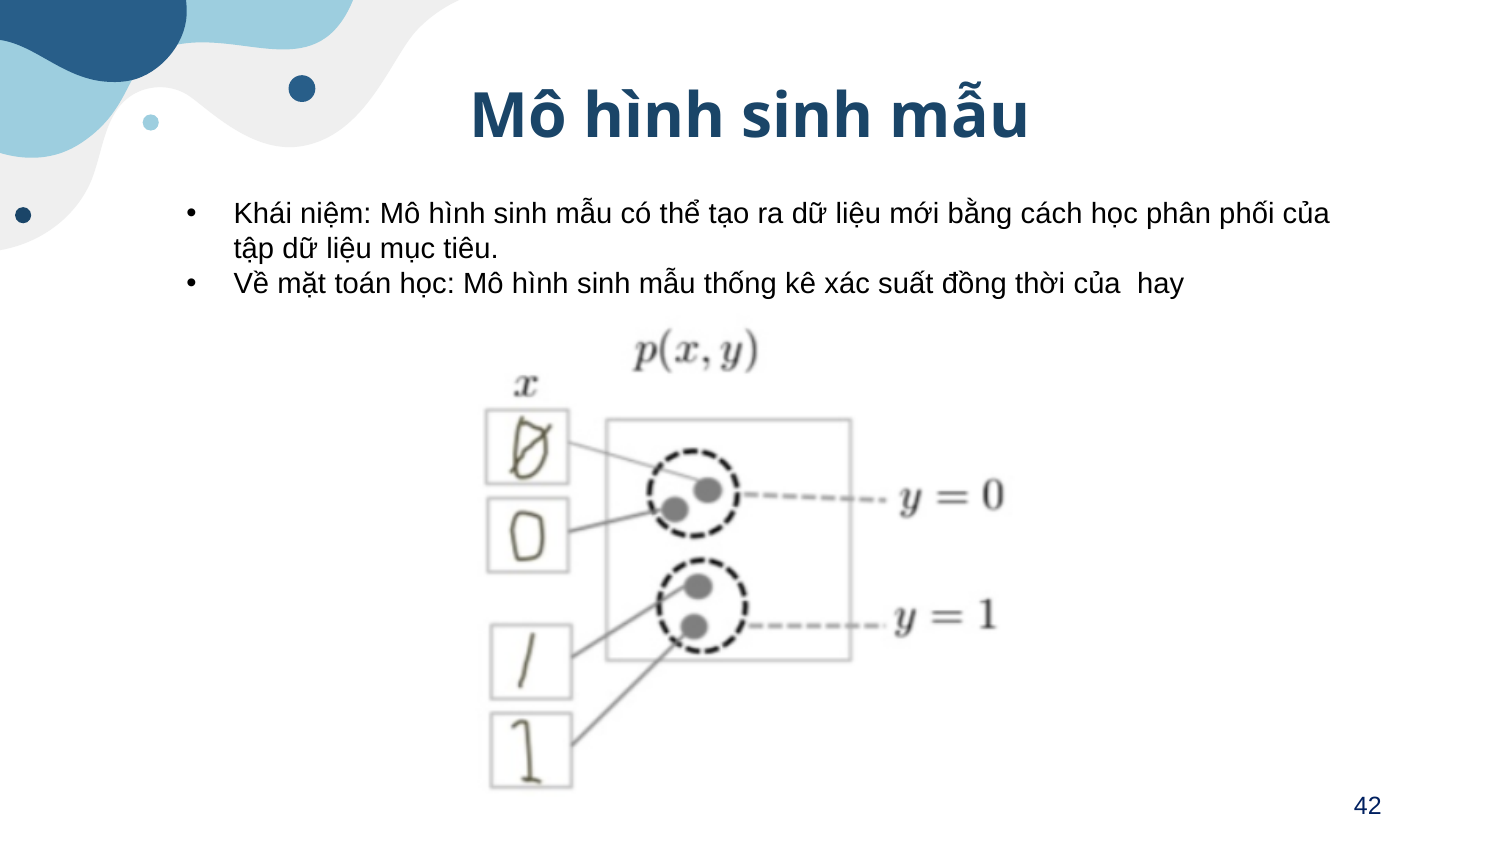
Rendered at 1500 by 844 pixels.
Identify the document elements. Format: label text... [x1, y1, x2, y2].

slide_number 42 [1326, 782, 1397, 828]
title Mô hình sinh mẫu [349, 59, 1151, 154]
picture [467, 308, 1033, 797]
